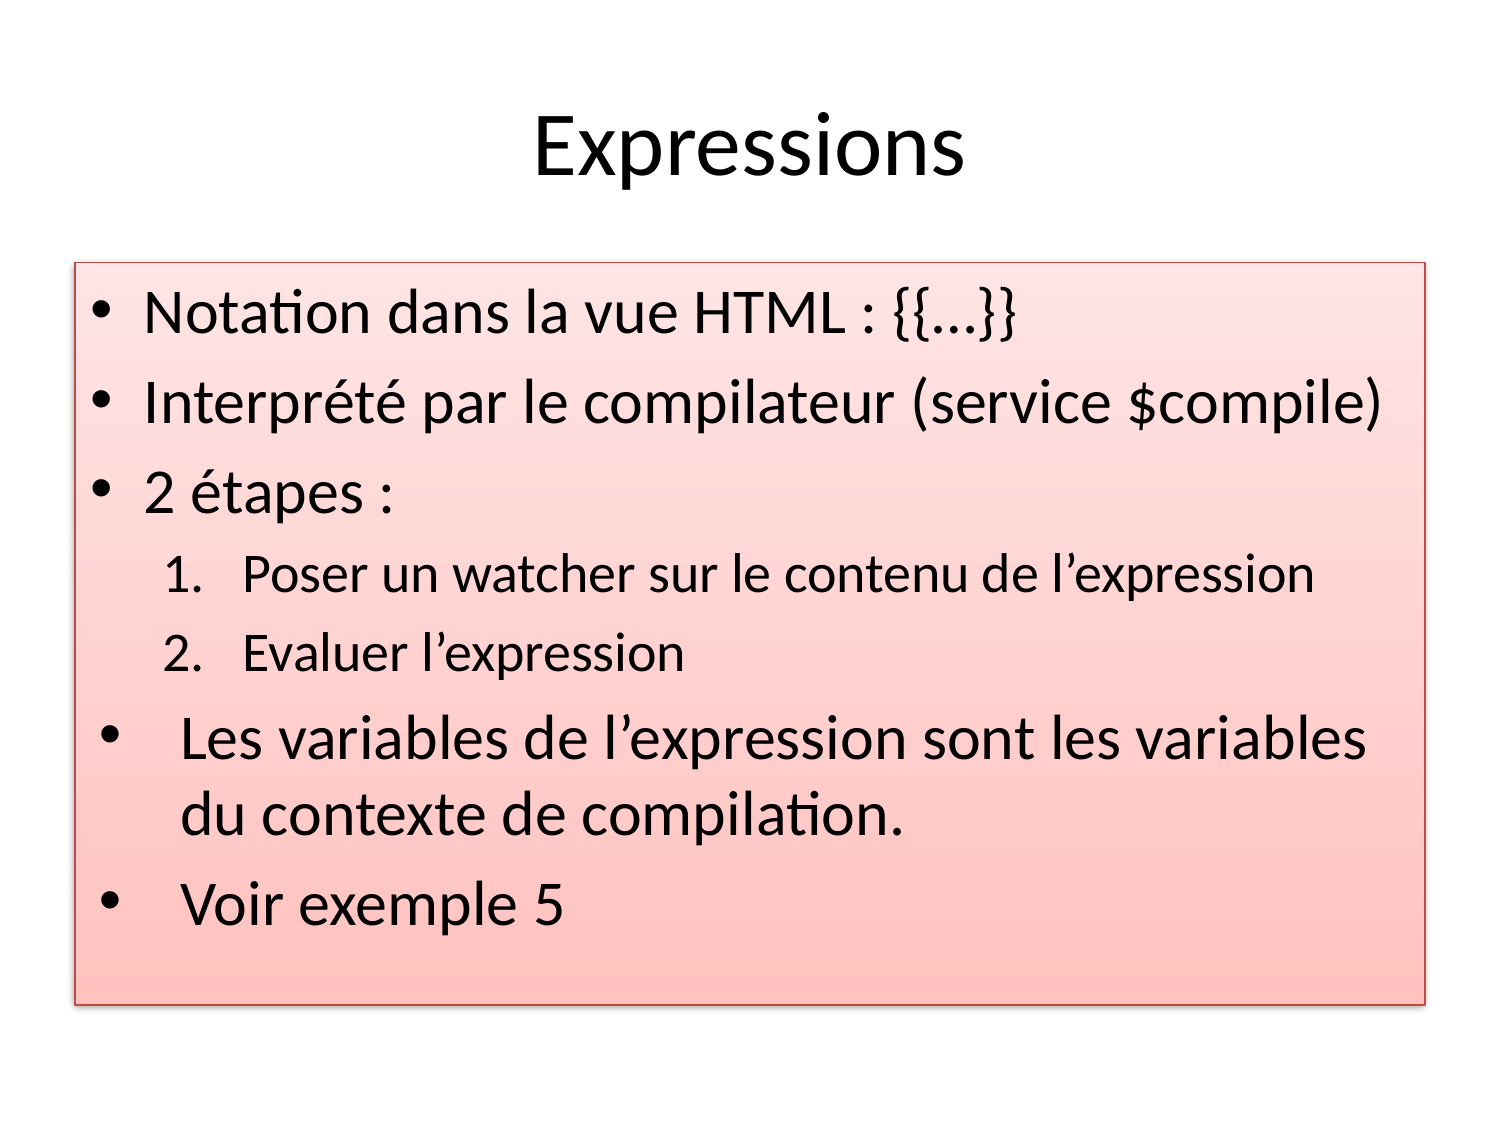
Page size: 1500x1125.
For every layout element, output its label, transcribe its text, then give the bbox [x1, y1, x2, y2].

title Expressions [75, 45, 1425, 233]
list Notation dans la vue HTML : {{…}} Interprété par le compilateur (service $compile) 2 étapes : Poser un watcher sur le contenu de l’expression Evaluer l’expression Les variables de l’expression sont les variables du contexte de compilation. Voir exemple 5 [74, 262, 1426, 1006]
